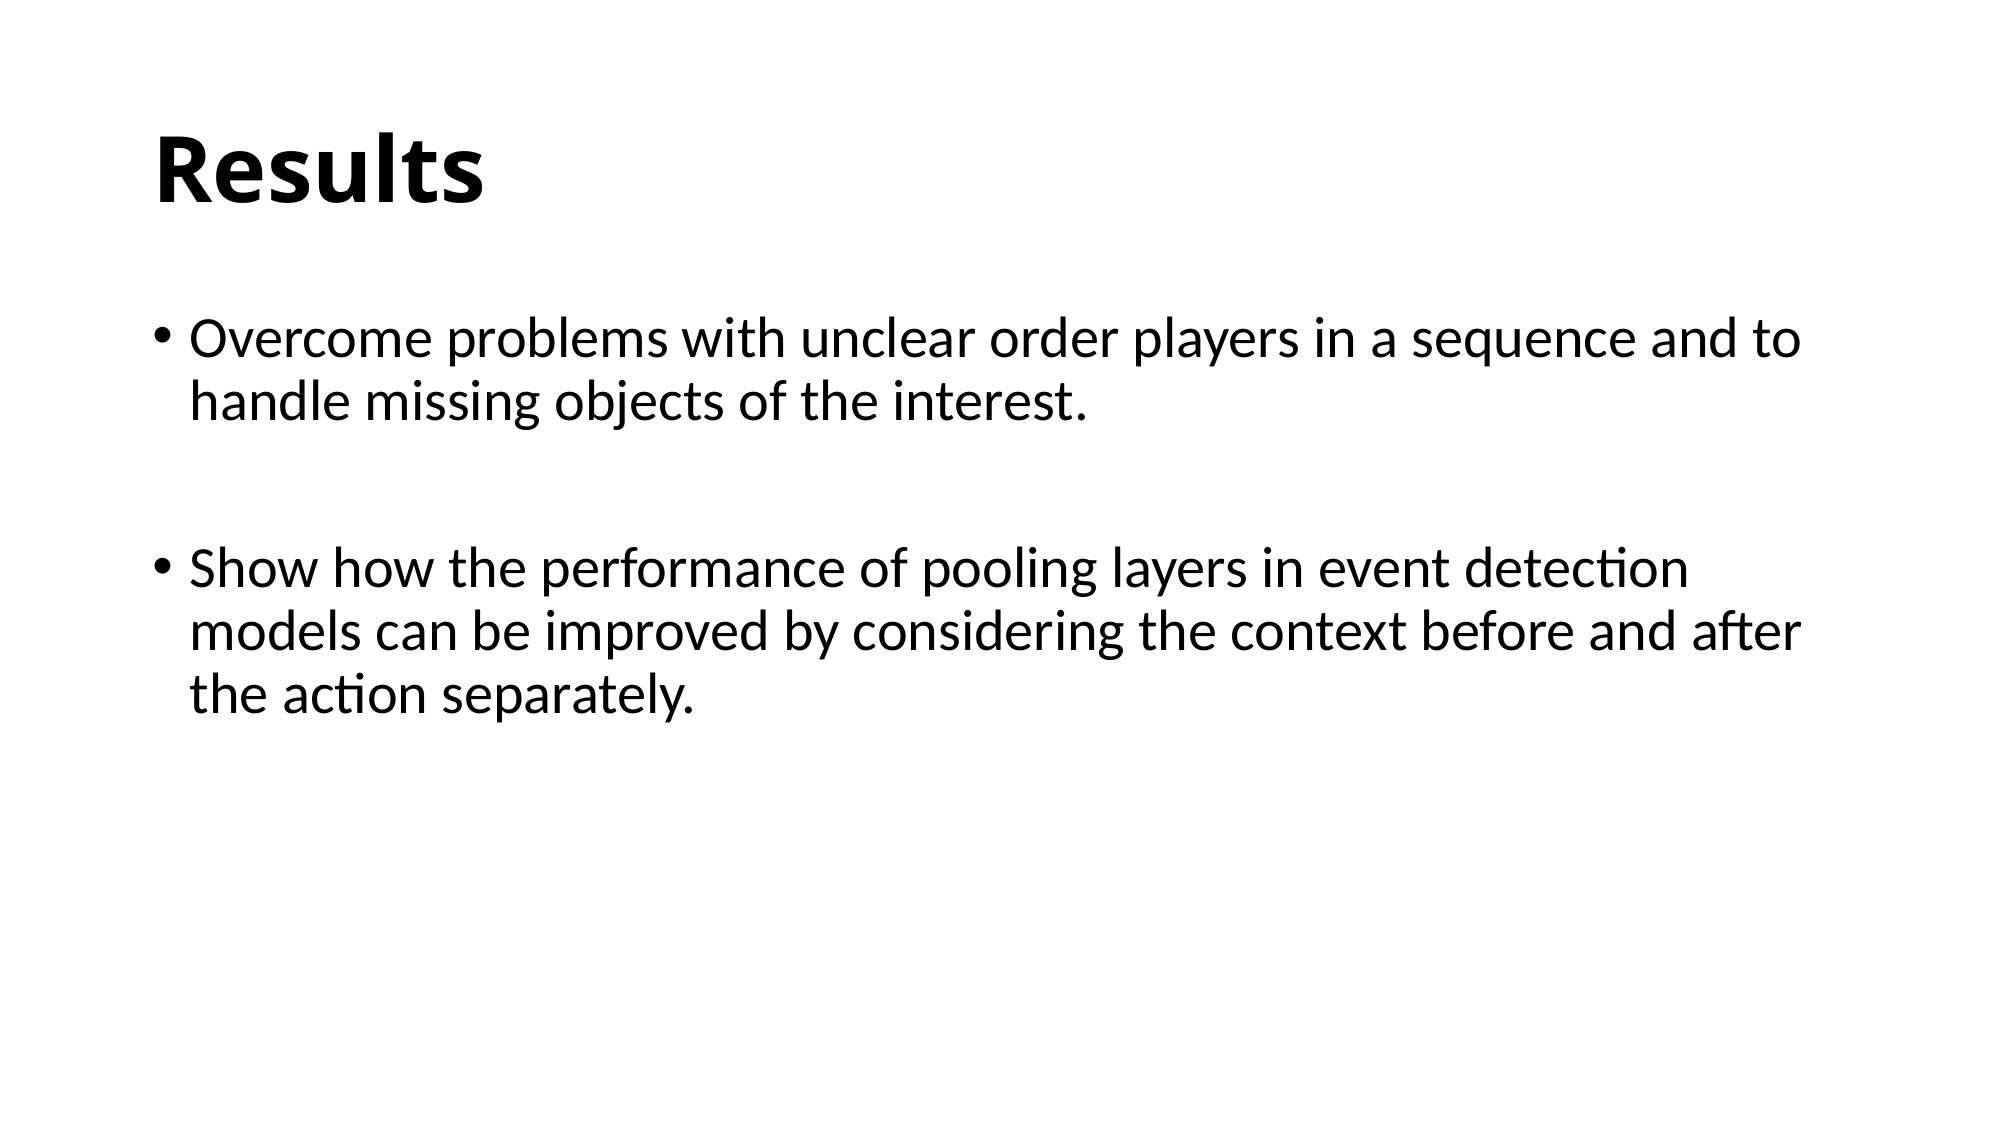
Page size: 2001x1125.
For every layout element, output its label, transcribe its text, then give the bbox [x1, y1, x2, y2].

list Overcome problems with unclear order players in a sequence and to handle missing objects of the interest. Show how the performance of pooling layers in event detection models can be improved by considering the context before and after the action separately. [137, 299, 1863, 1014]
title Results [137, 59, 1863, 278]
